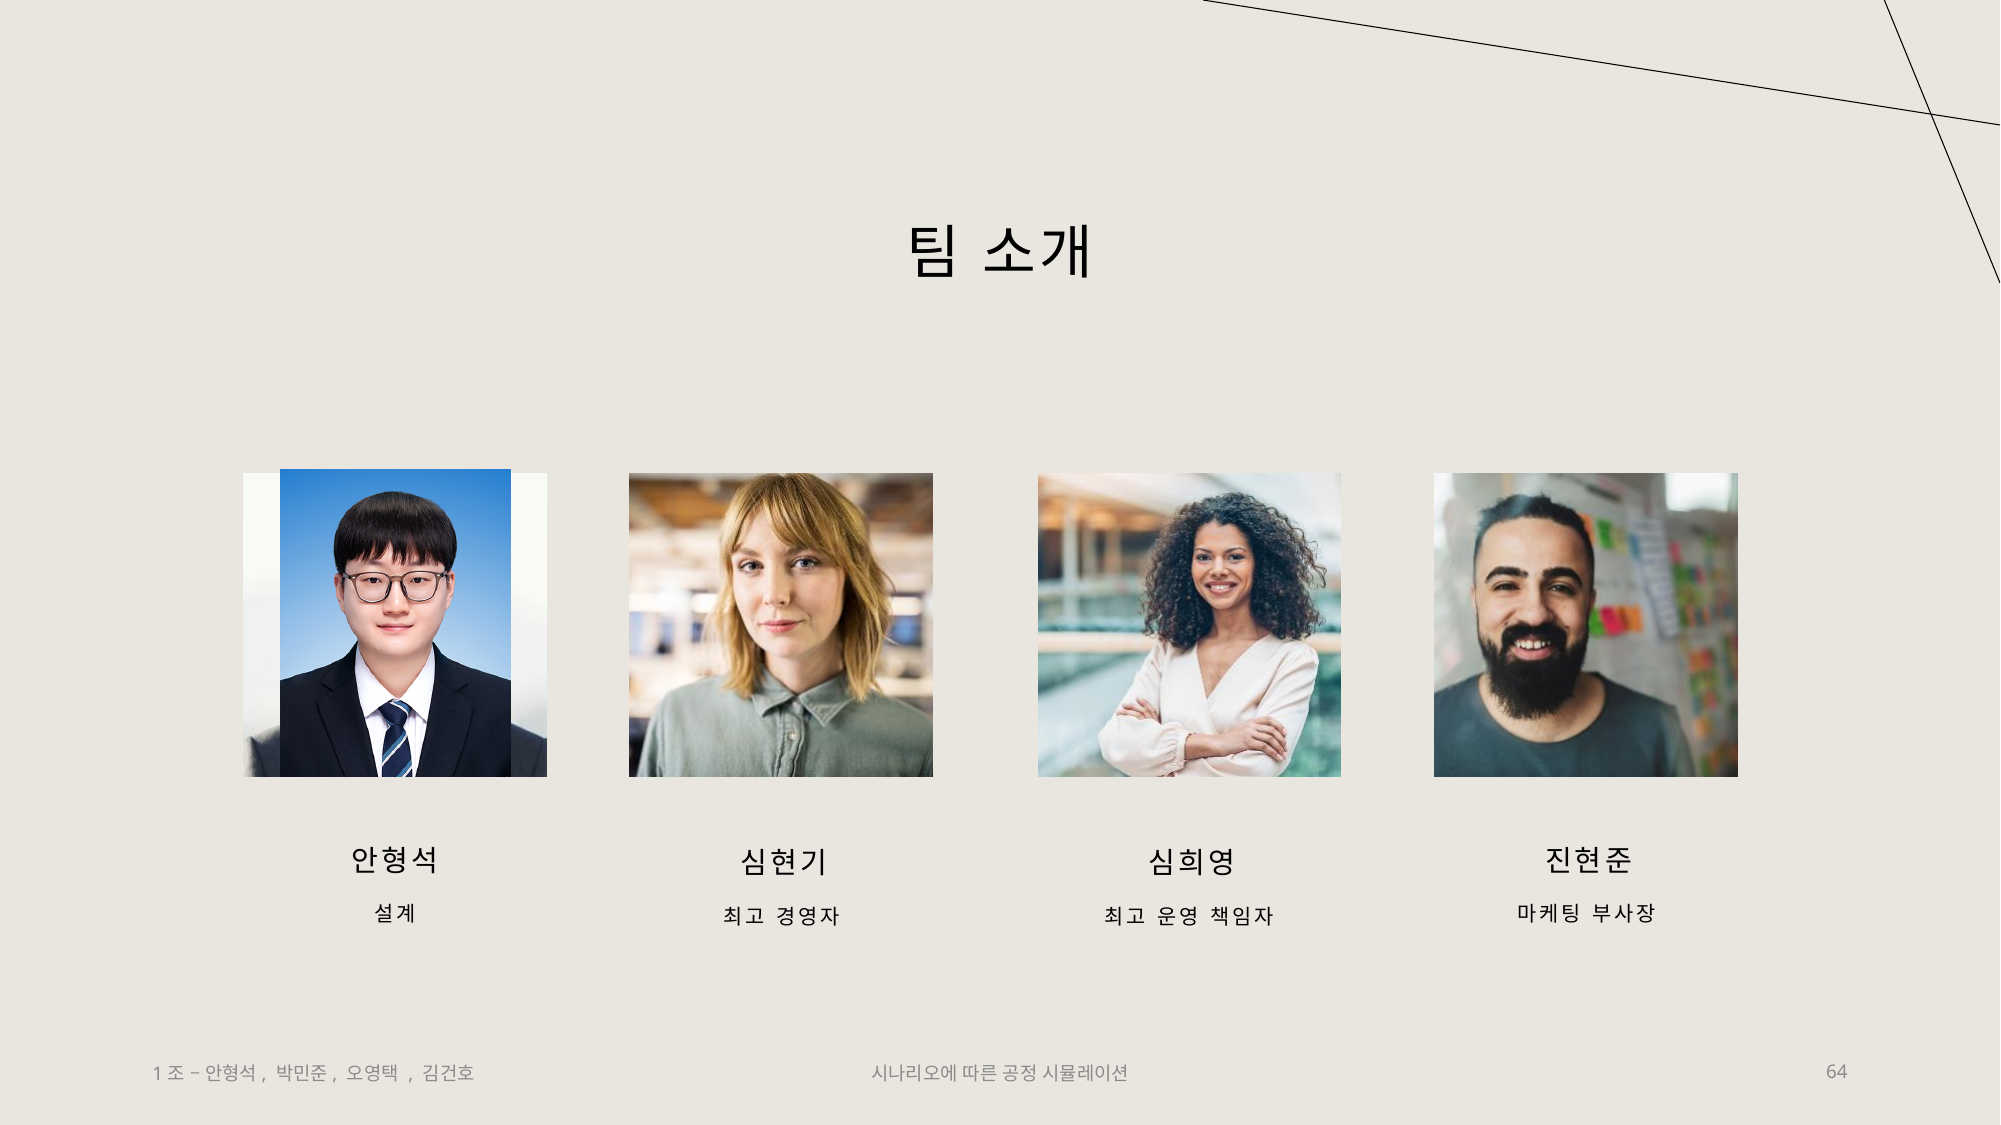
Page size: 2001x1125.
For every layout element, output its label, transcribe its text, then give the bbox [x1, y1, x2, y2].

list 마케팅 부사장 [1434, 896, 1738, 953]
list 진현준 [1413, 834, 1764, 891]
picture [629, 473, 933, 777]
slide_number 1조 – 안형석, 박민준, 오영택 , 김건호 [137, 1042, 588, 1103]
list 심희영 [1016, 836, 1367, 893]
footer 시나리오에 따른 공정 시뮬레이션 [662, 1042, 1338, 1103]
slide_number 64 [1412, 1042, 1863, 1103]
picture [1037, 473, 1341, 777]
list 심현기 [608, 836, 961, 893]
list 최고 경영자 [629, 898, 934, 955]
picture [243, 469, 547, 777]
list 최고 운영 책임자 [1038, 898, 1341, 955]
list 설계 [243, 896, 547, 953]
list 안형석 [215, 834, 576, 891]
picture [1434, 473, 1738, 777]
title 팀 소개 [309, 146, 1691, 364]
